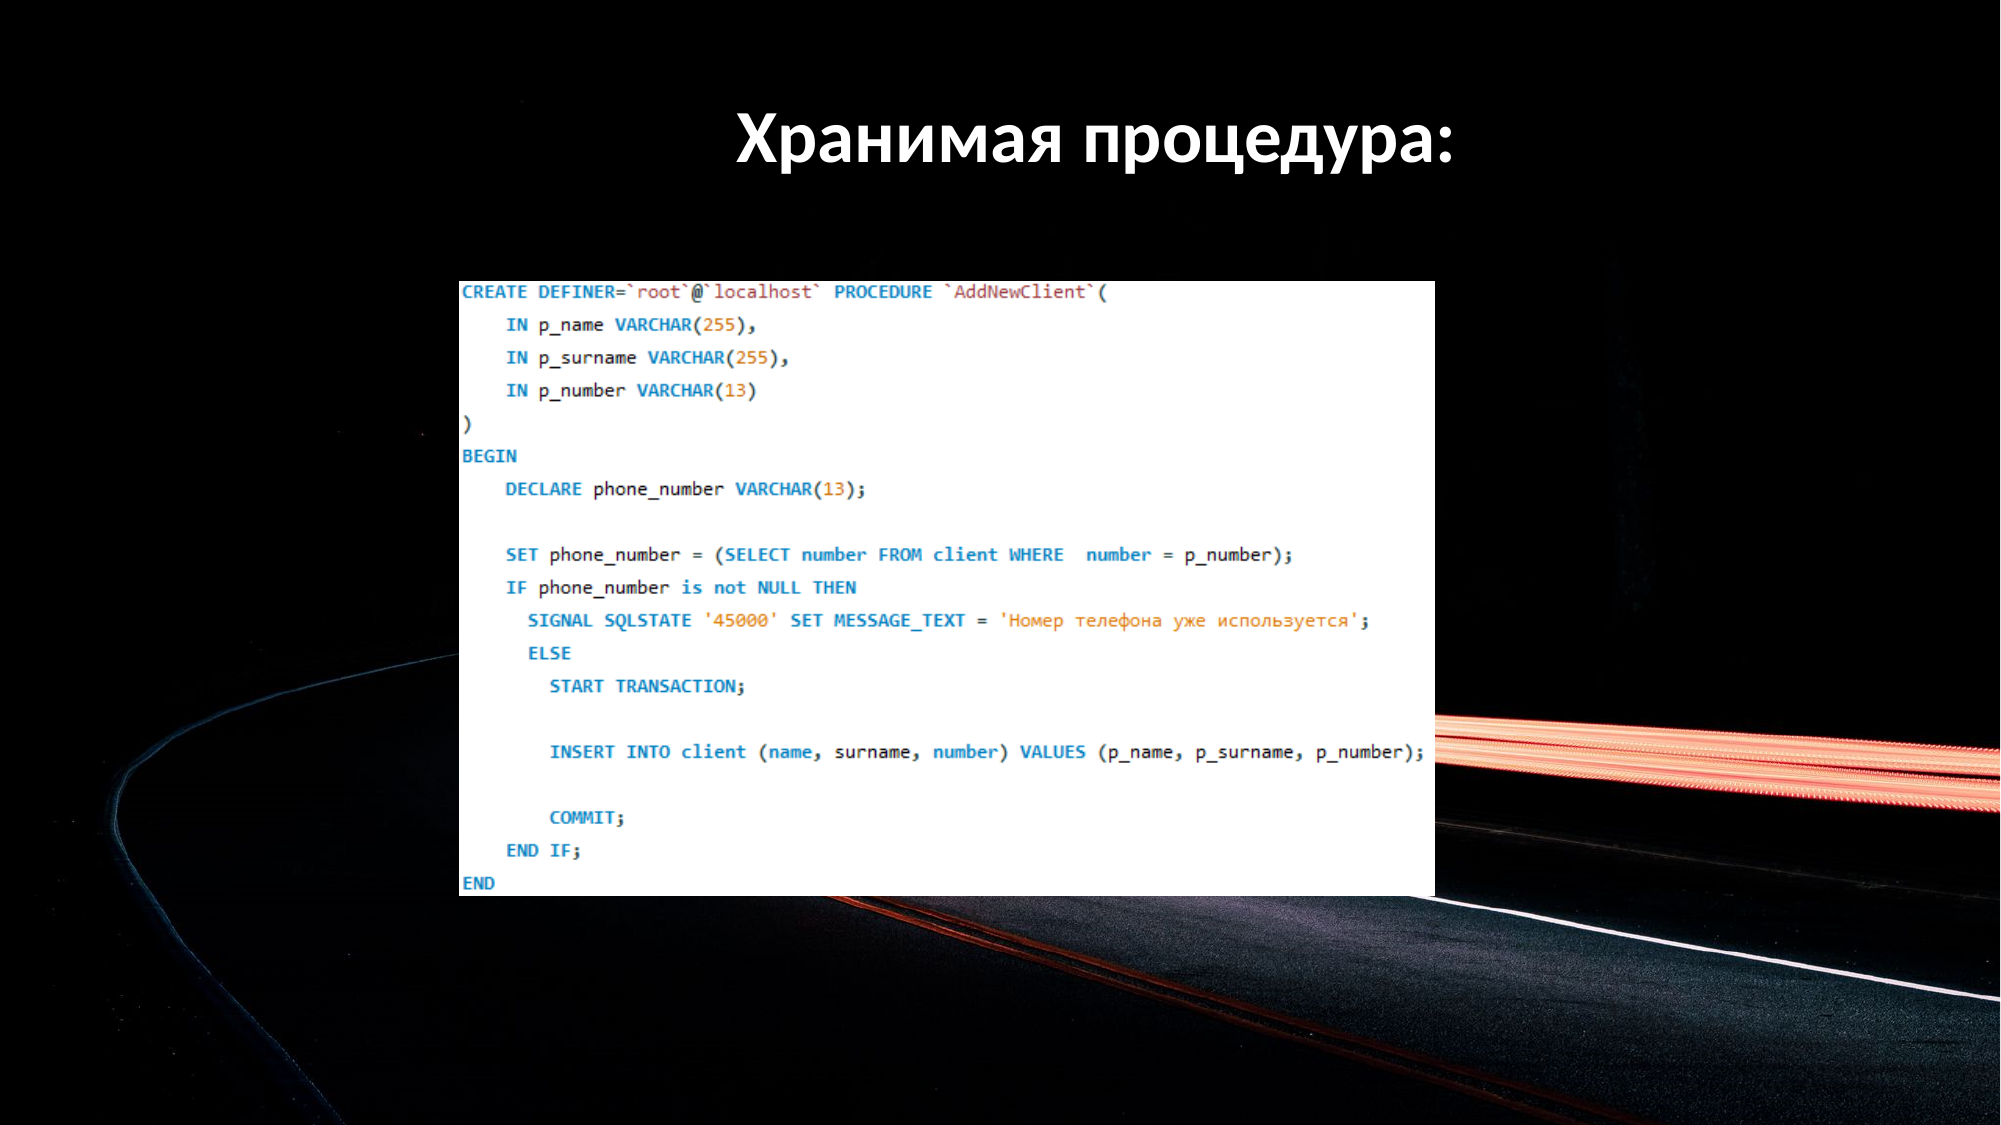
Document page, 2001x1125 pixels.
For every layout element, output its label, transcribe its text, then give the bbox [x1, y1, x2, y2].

title Хранимая процедура: [45, 90, 1849, 282]
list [459, 281, 1435, 896]
picture [0, 0, 2001, 1125]
